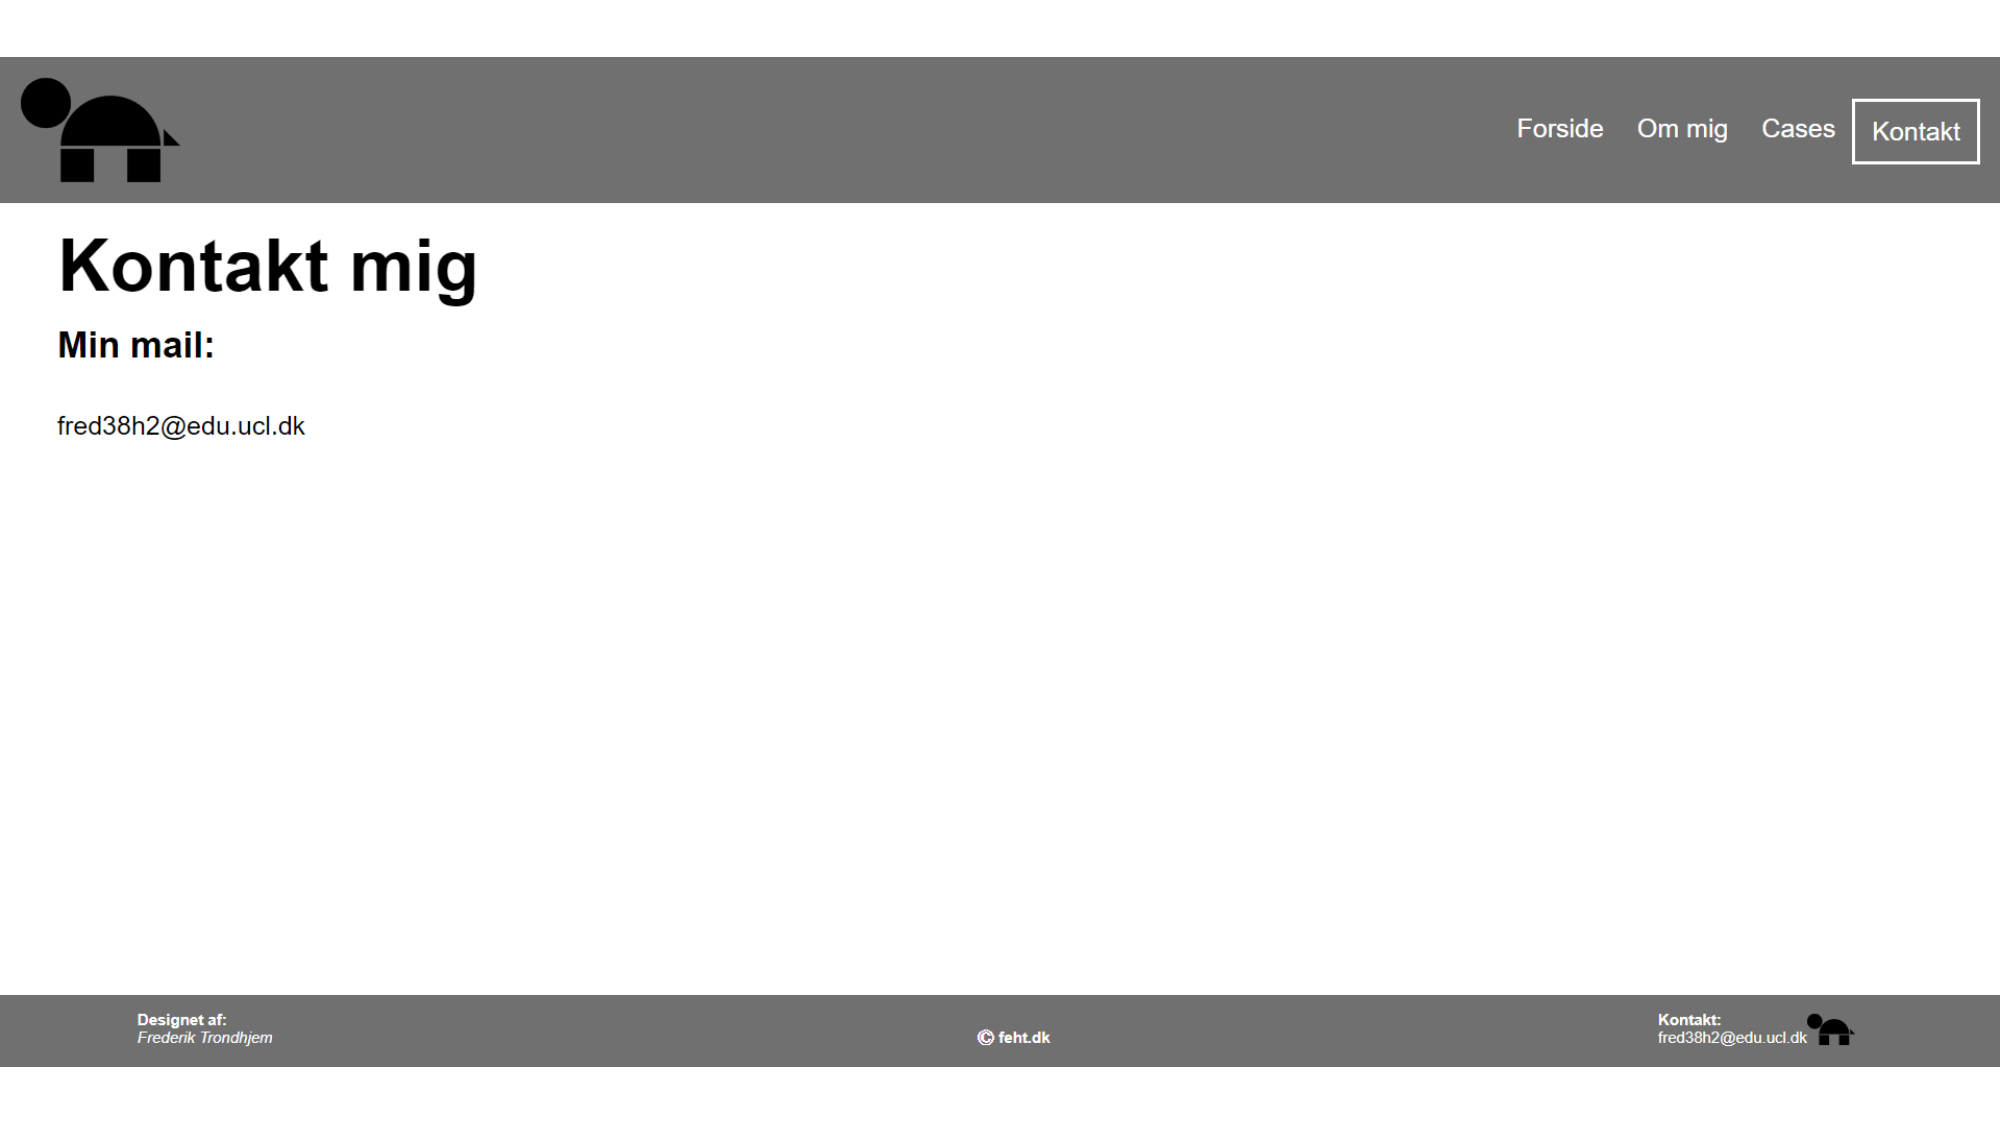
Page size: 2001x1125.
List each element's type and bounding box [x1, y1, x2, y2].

picture [0, 57, 2000, 1067]
